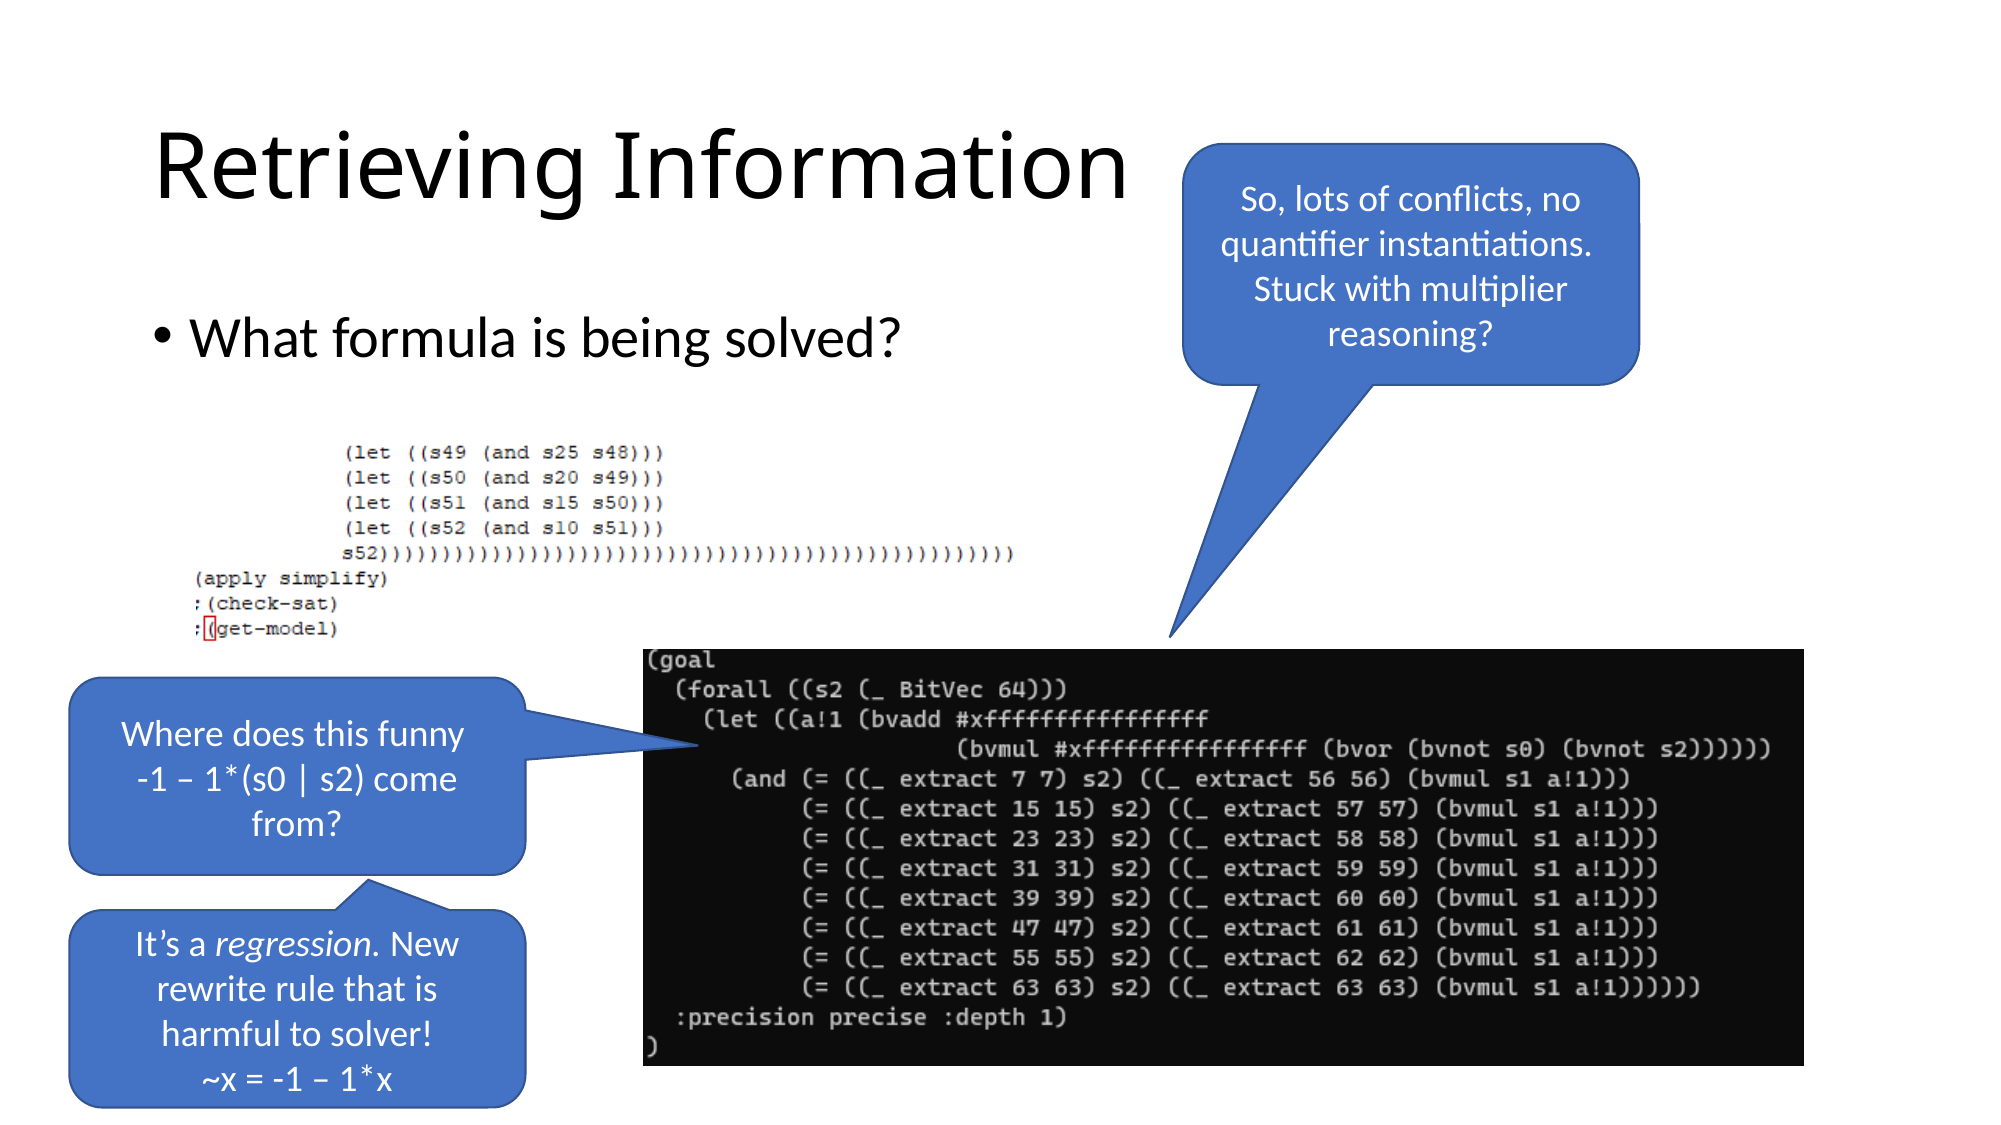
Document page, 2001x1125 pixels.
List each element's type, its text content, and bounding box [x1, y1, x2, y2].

picture [196, 443, 1804, 1066]
list What formula is being solved? [137, 299, 1863, 1014]
text_box It’s a regression. New rewrite rule that is harmful to solver! ~x = -1 – 1*x [68, 878, 527, 1109]
text_box Where does this funny -1 – 1*(s0 | s2) come from? [68, 676, 643, 876]
text_box So, lots of conflicts, no quantifier instantiations. Stuck with multiplier reasoning? [1168, 142, 1641, 639]
title Retrieving Information [137, 59, 1863, 278]
